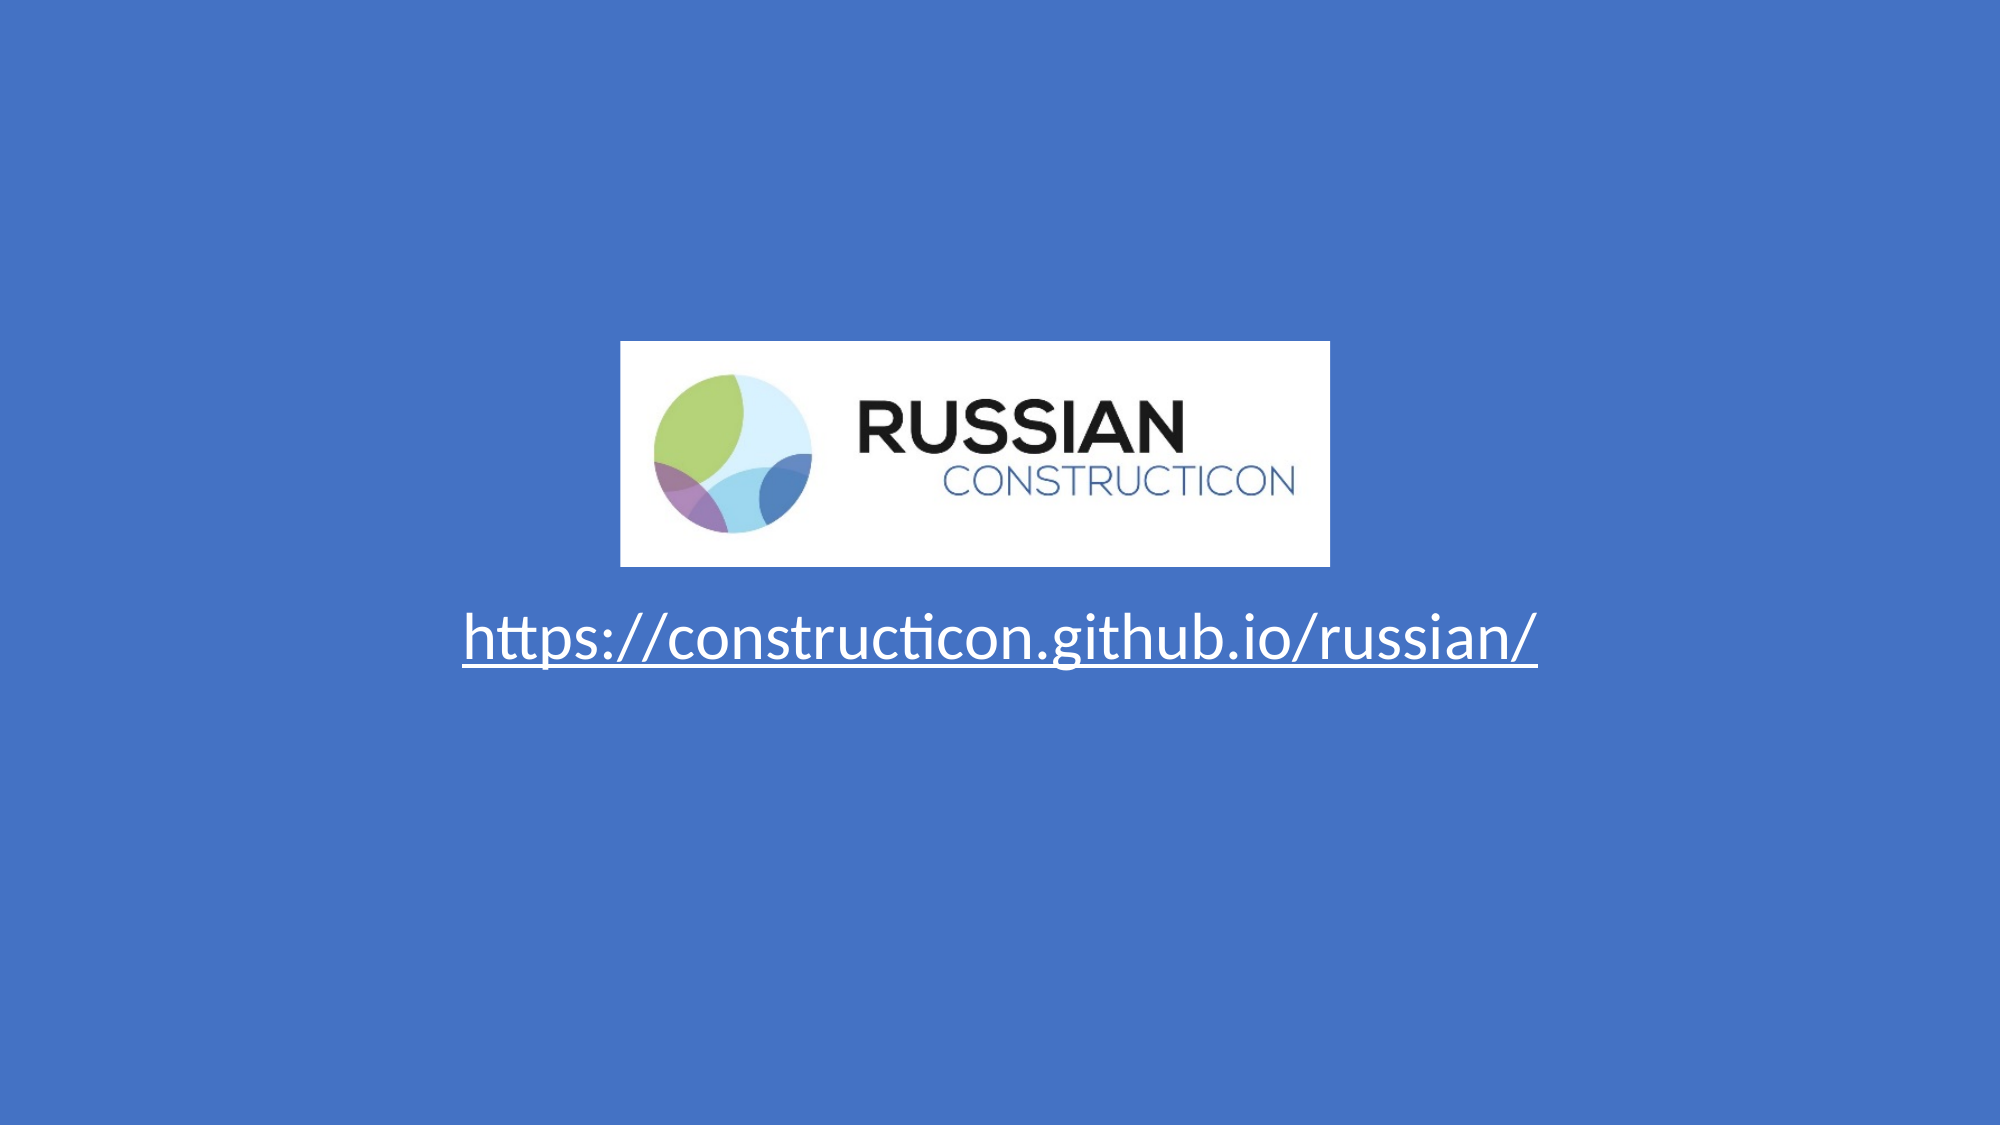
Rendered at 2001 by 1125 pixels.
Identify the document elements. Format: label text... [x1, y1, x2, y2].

text_box https://constructicon.github.io/russian/ [447, 585, 1553, 680]
picture [620, 341, 1331, 567]
